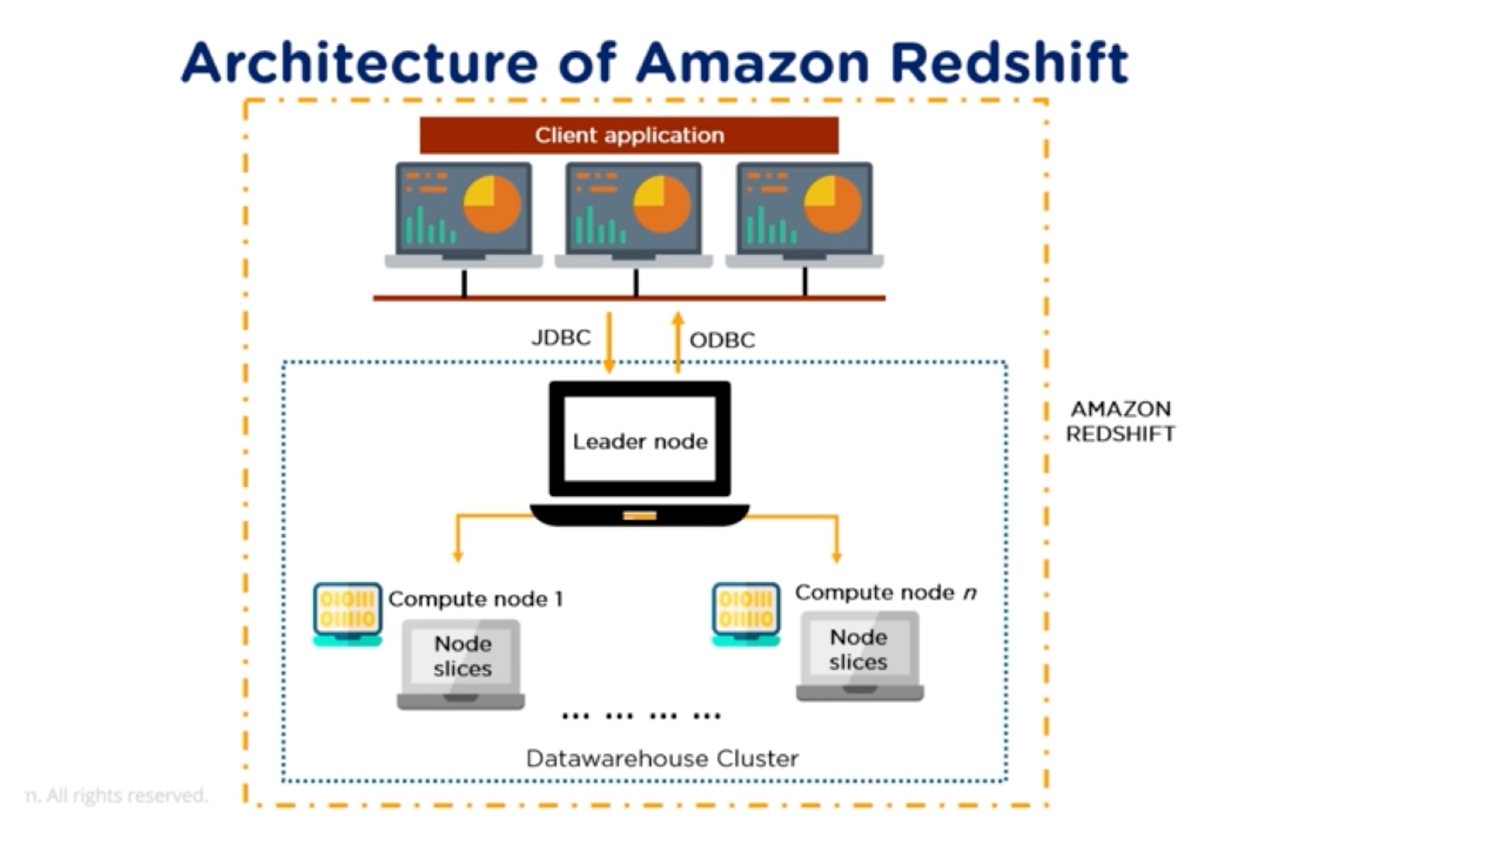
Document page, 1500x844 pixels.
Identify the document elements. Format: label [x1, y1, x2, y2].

picture [24, 24, 1224, 819]
